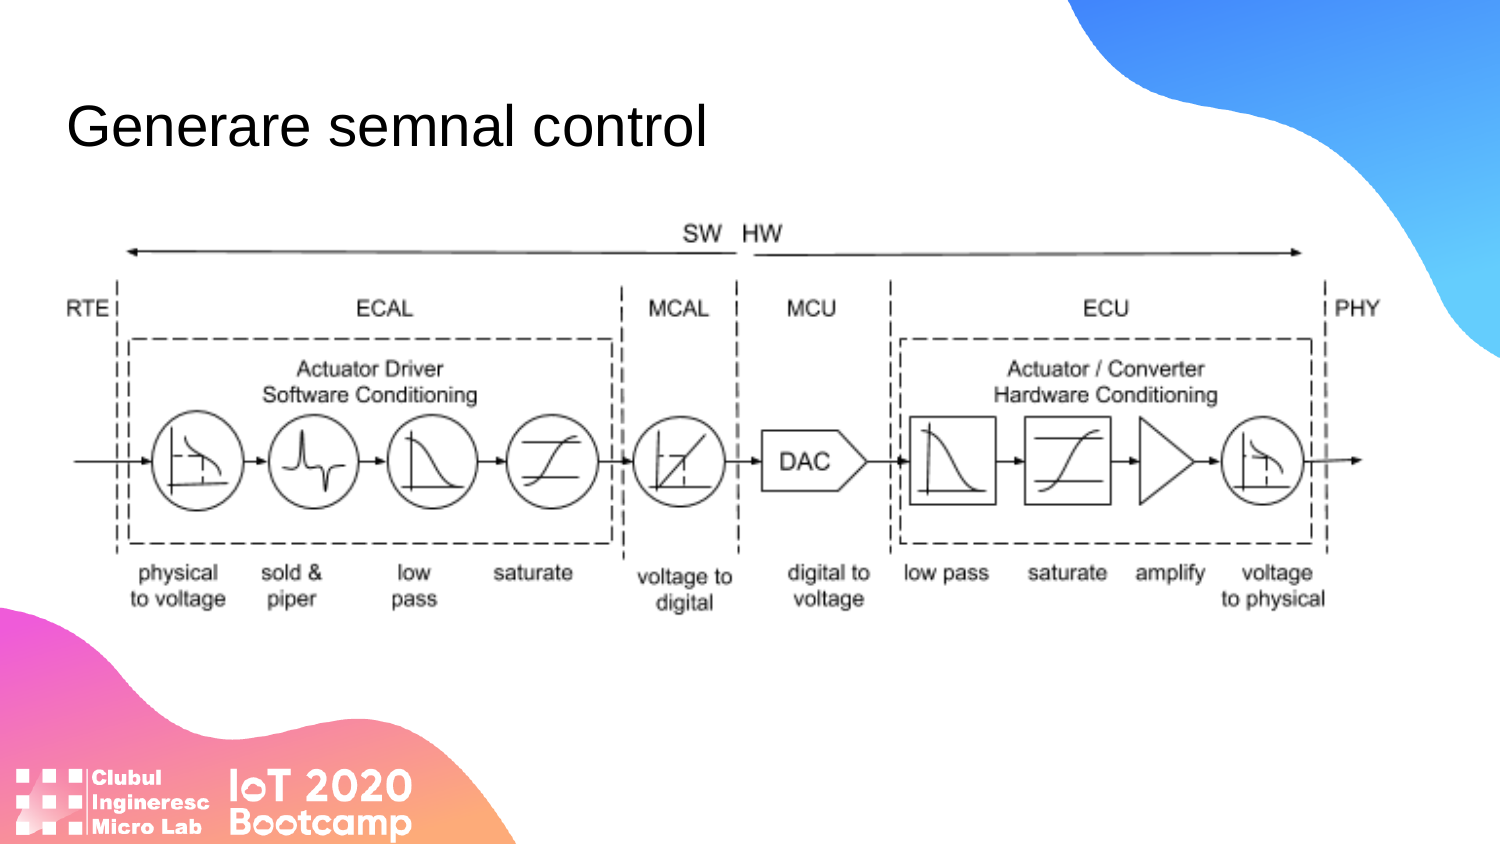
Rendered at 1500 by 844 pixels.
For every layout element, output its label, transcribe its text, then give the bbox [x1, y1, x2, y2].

picture [0, 0, 1500, 844]
title Generare semnal control [51, 72, 1449, 167]
